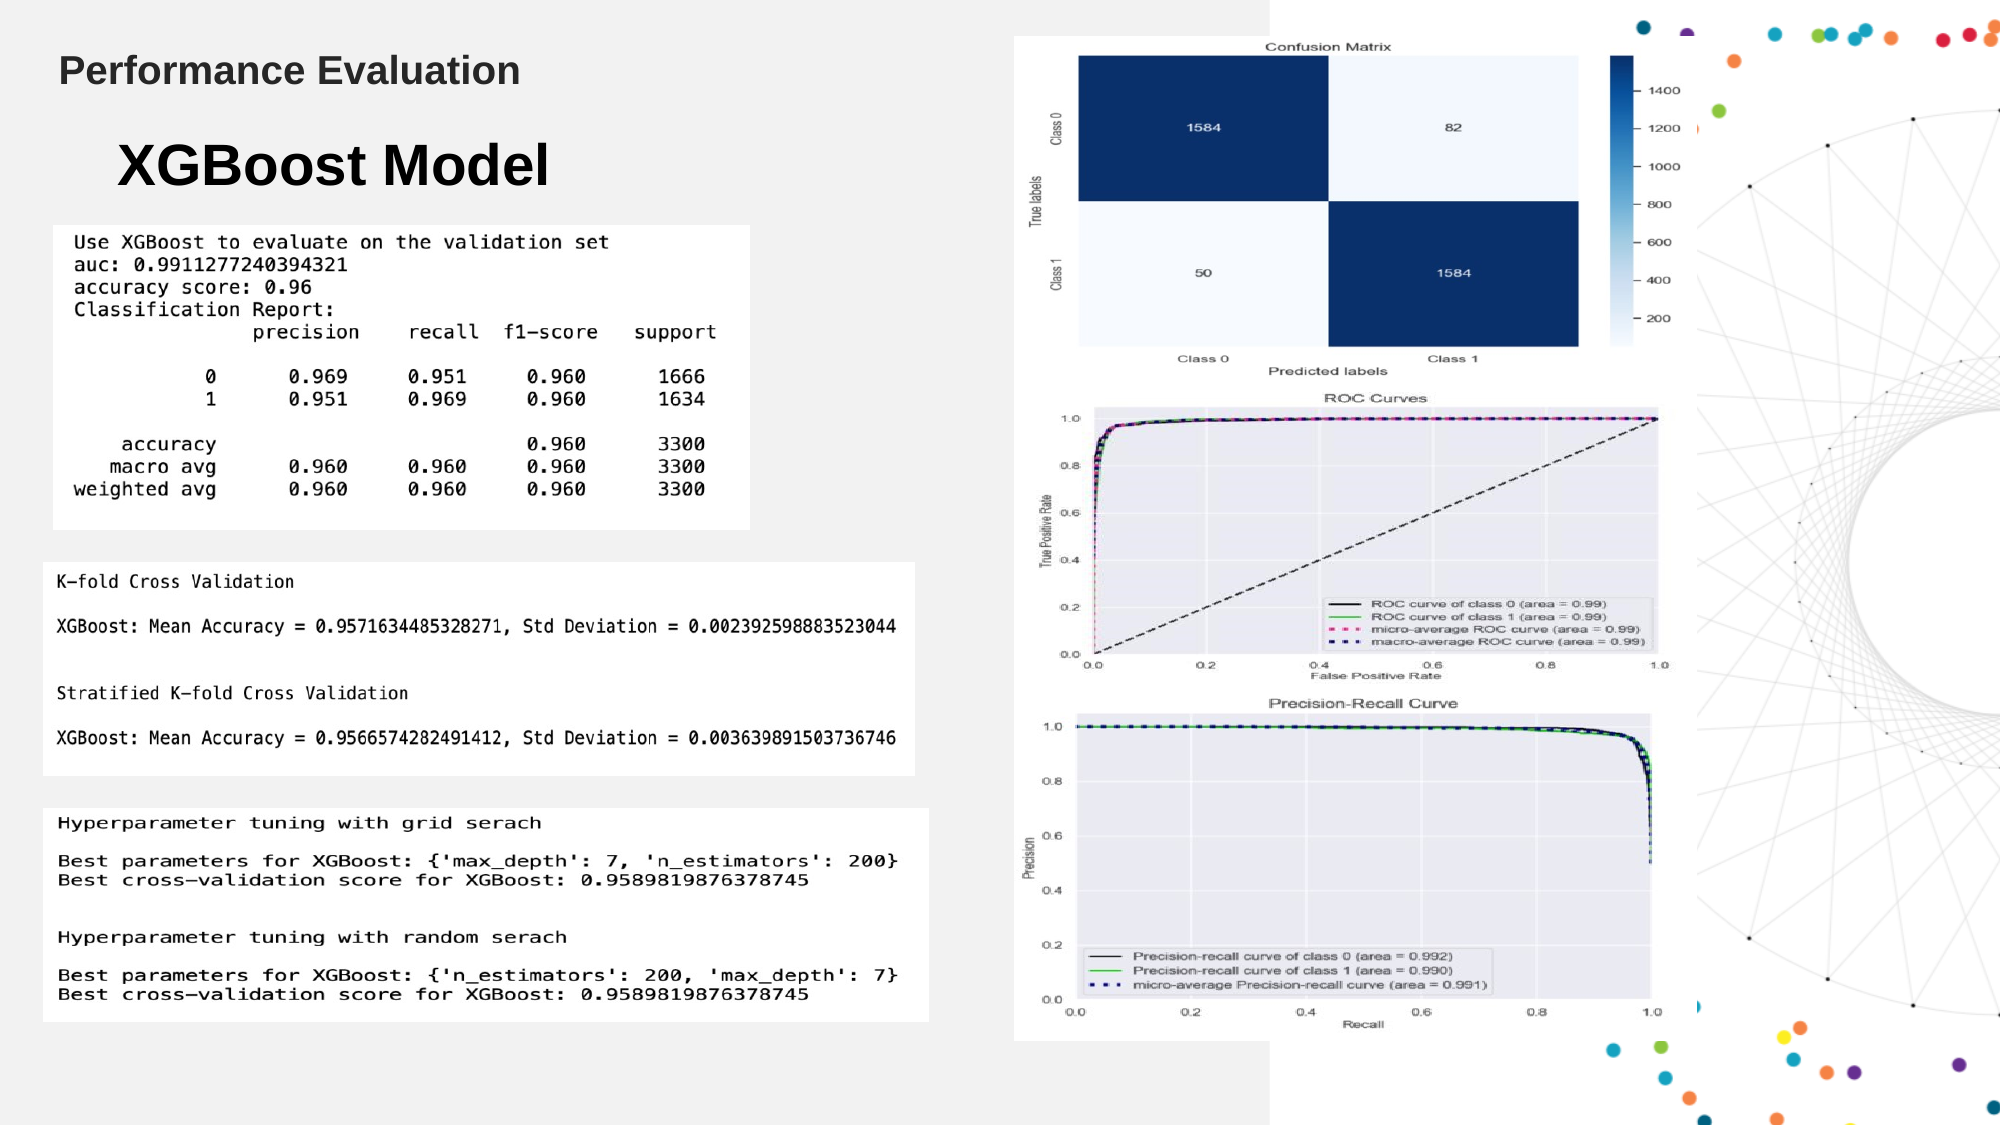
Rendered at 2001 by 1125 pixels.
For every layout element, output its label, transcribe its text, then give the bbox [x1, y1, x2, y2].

picture [43, 808, 929, 1023]
text_box XGBoost Model [103, 119, 567, 205]
picture [1014, 0, 2000, 1125]
picture [52, 225, 751, 530]
list Performance Evaluation [42, 35, 586, 101]
picture [43, 562, 915, 776]
